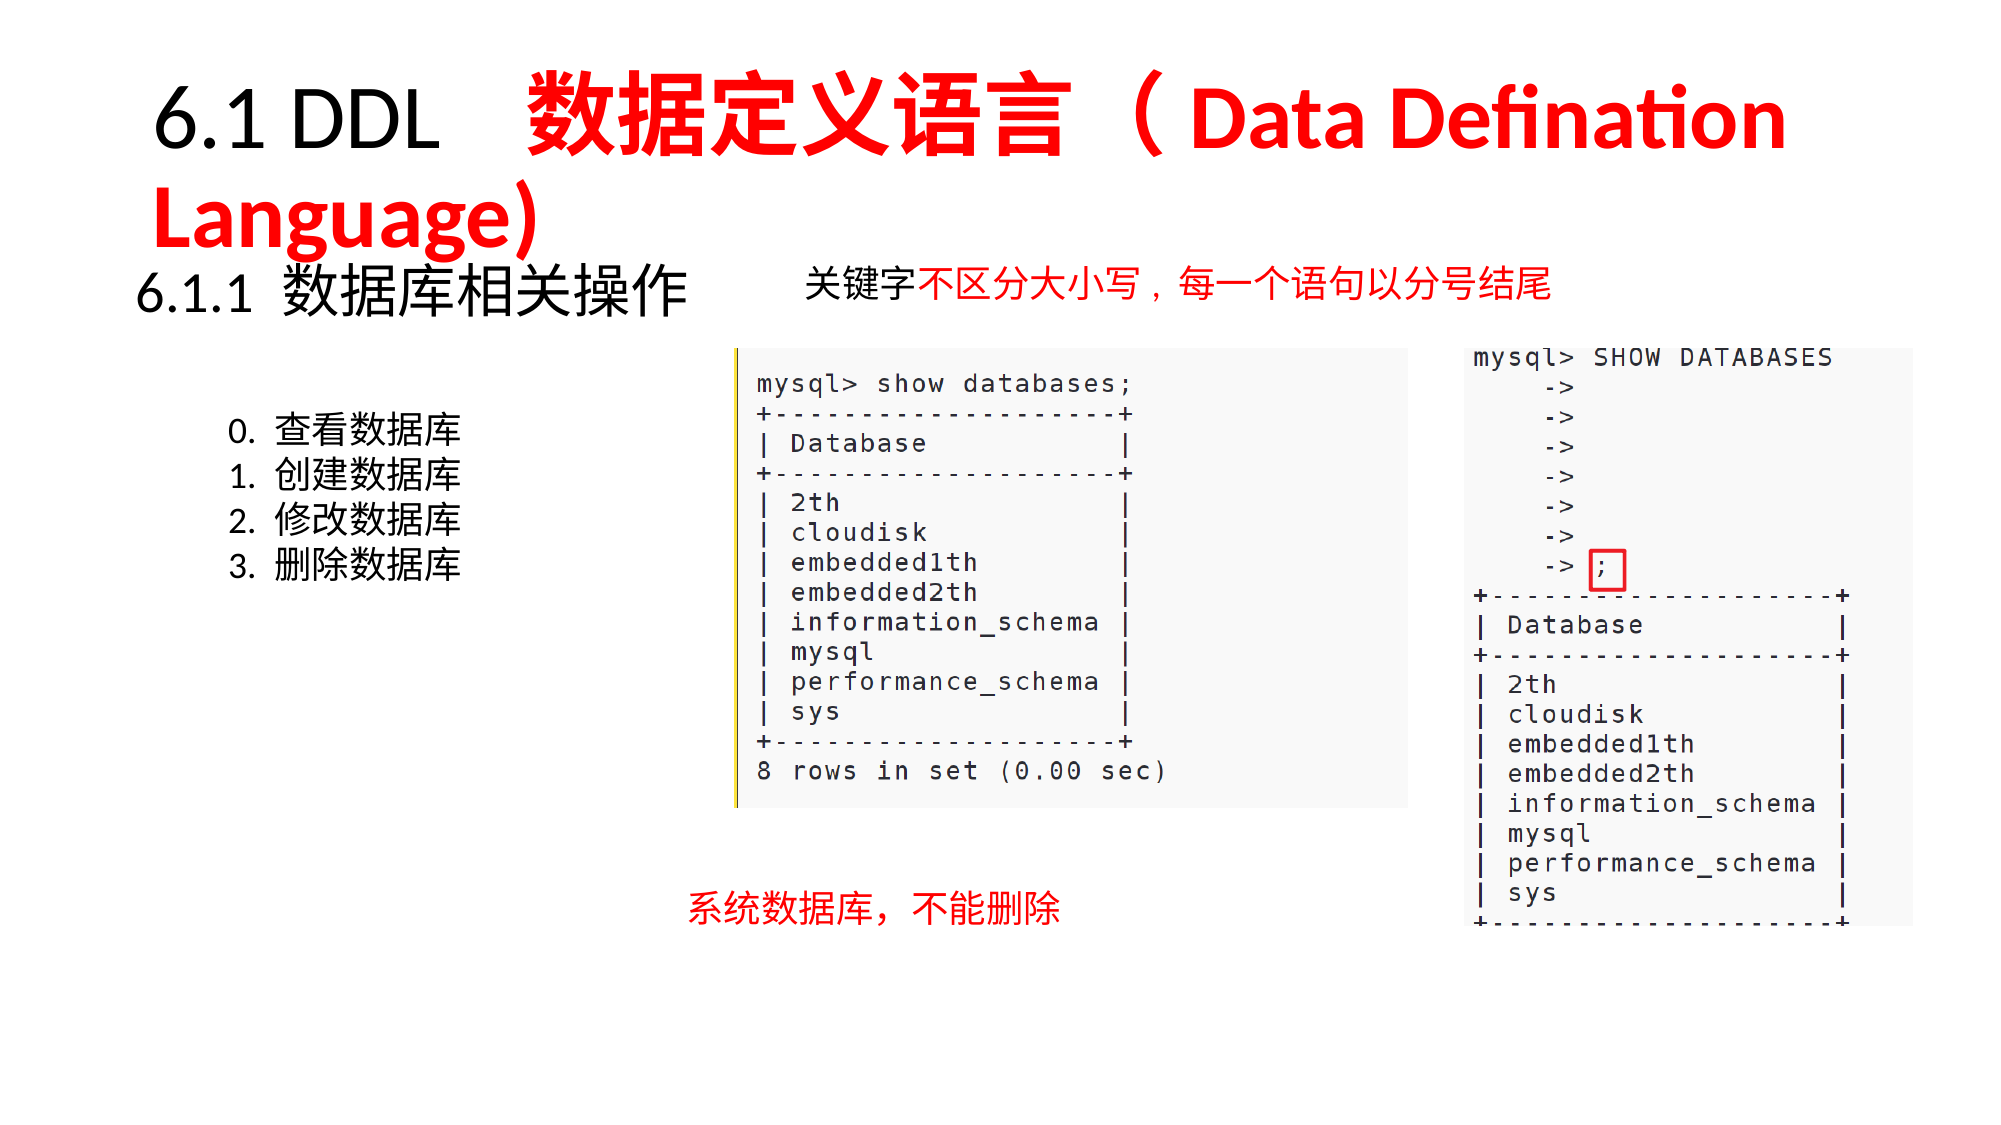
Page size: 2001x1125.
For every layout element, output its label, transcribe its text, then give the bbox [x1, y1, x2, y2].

text_box 关键字不区分大小写, 每一个语句以分号结尾 [790, 252, 1611, 313]
text_box 0. 查看数据库 1. 创建数据库 2. 修改数据库 3. 删除数据库 [213, 398, 709, 593]
text_box 6.1.1 数据库相关操作 [121, 246, 747, 332]
text_box 系统数据库，不能删除 [671, 877, 1113, 937]
picture [734, 348, 1408, 808]
title 6.1 DDL 数据定义语言（Data Defination Language) [137, 59, 1962, 278]
picture [1464, 348, 1913, 926]
